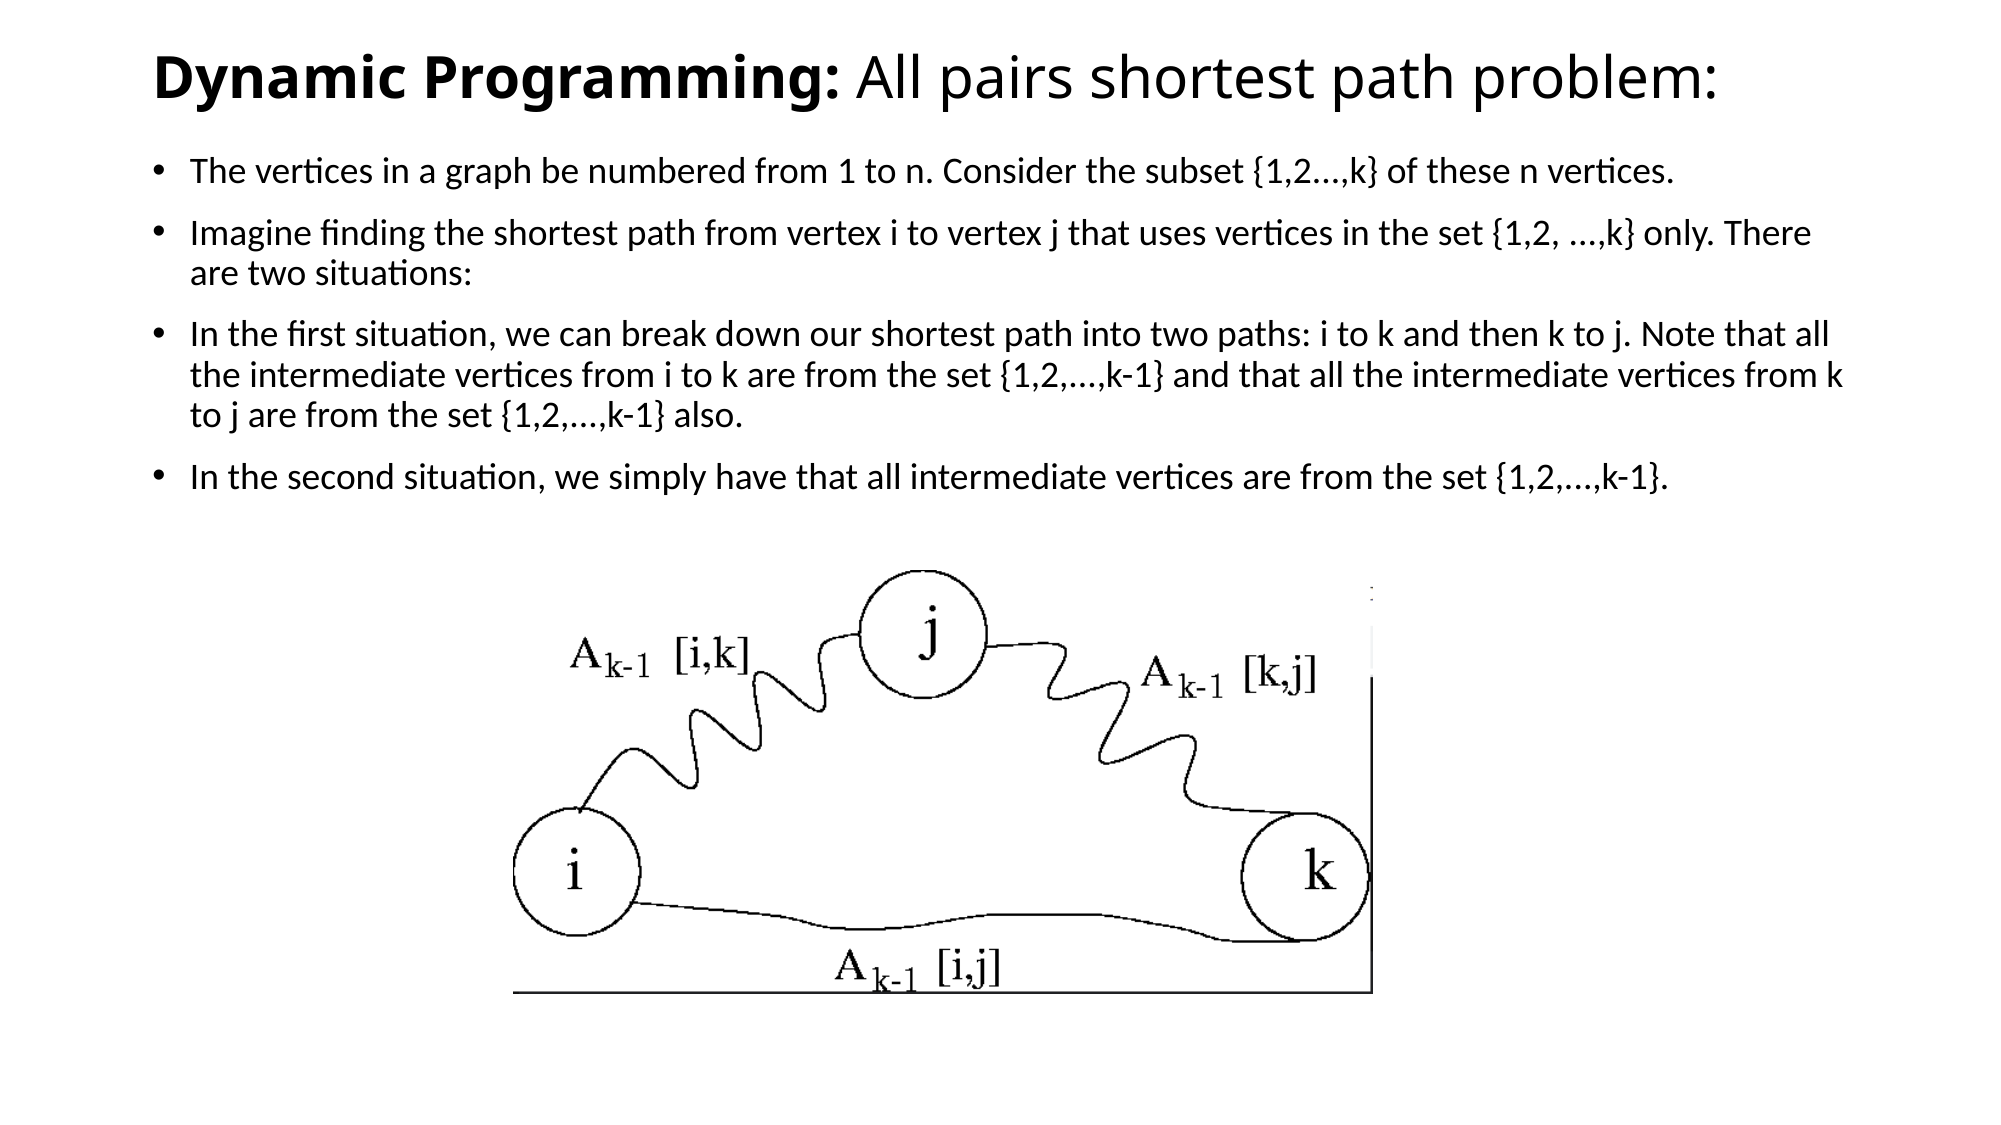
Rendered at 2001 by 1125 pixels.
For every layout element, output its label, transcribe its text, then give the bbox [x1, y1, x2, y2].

list The vertices in a graph be numbered from 1 to n. Consider the subset {1,2...,k} of these n vertices. Imagine finding the shortest path from vertex i to vertex j that uses vertices in the set {1,2, ...,k} only. There are two situations: In the first situation, we can break down our shortest path into two paths: i to k and then k to j. Note that all the intermediate vertices from i to k are from the set {1,2,...,k-1} and that all the intermediate vertices from k to j are from the set {1,2,...,k-1} also. In the second situation, we simply have that all intermediate vertices are from the set {1,2,...,k-1}. [137, 144, 1863, 1064]
picture [513, 570, 1373, 994]
title Dynamic Programming: All pairs shortest path problem: [137, 45, 1863, 115]
